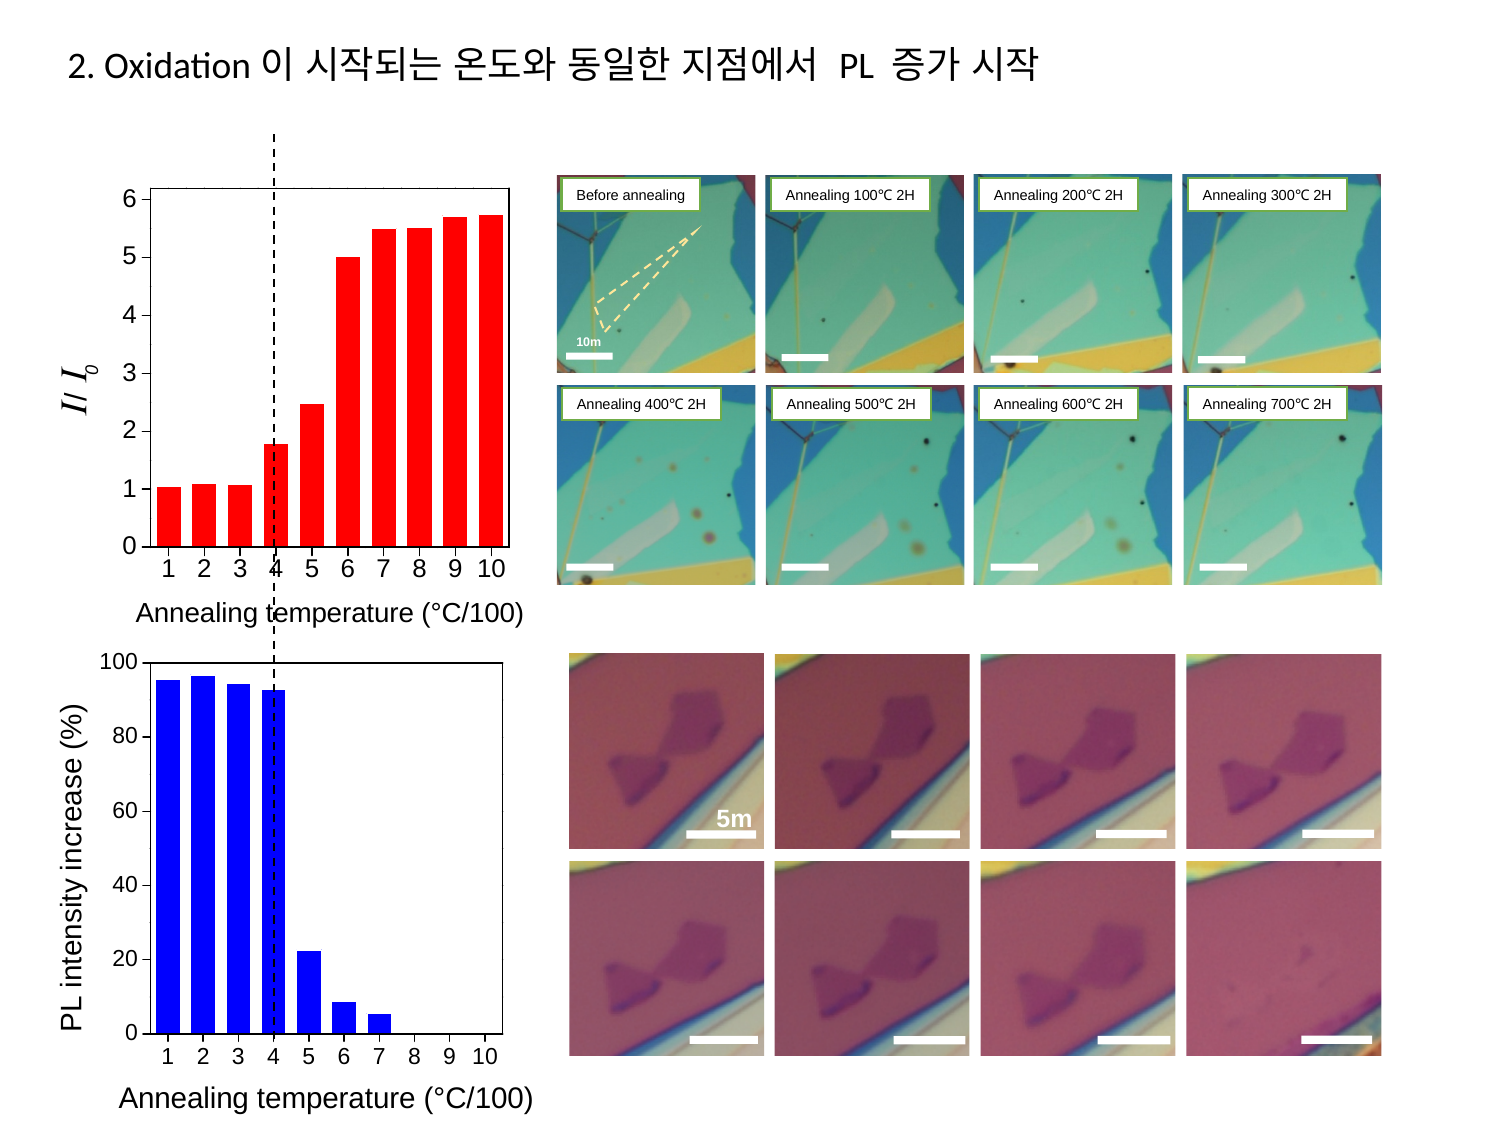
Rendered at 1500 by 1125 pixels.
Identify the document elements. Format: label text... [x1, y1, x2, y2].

text_box 2. Oxidation이 시작되는 온도와 동일한 지점에서 PL 증가 시작 [52, 33, 1056, 94]
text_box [57, 602, 833, 1125]
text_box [24, 121, 601, 698]
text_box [556, 174, 1383, 585]
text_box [569, 653, 1382, 1056]
